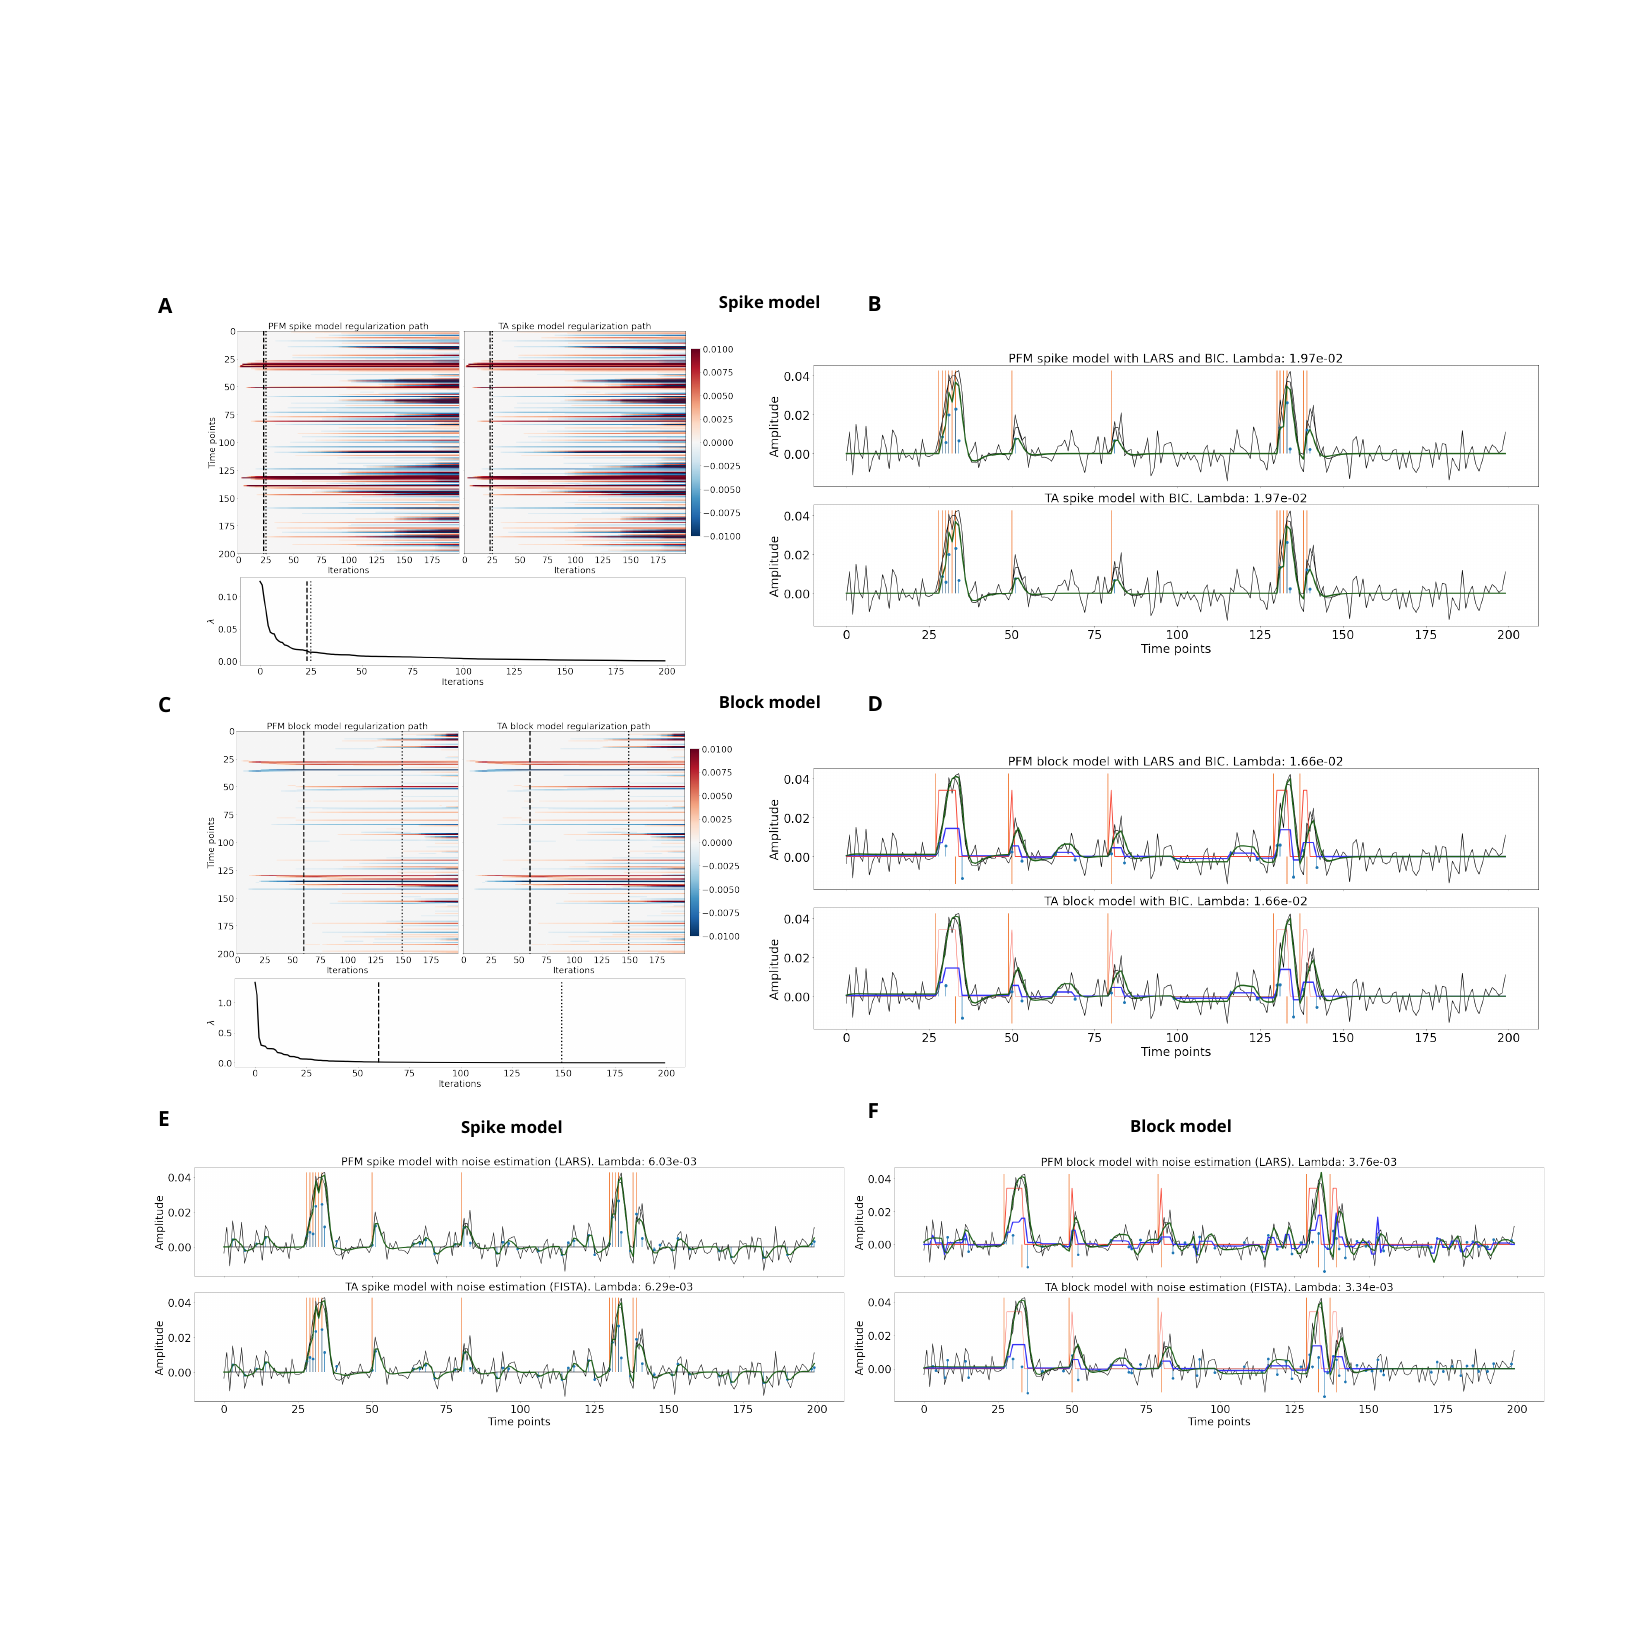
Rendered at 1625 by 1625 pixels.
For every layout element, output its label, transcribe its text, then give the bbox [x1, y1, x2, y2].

text_box Spike model [704, 284, 846, 320]
picture [152, 1154, 846, 1430]
picture [205, 320, 743, 689]
picture [205, 720, 742, 1091]
text_box Block model [1115, 1108, 1269, 1144]
picture [852, 1154, 1546, 1430]
text_box Block model [704, 684, 852, 720]
text_box F [852, 1090, 978, 1131]
text_box D [852, 683, 978, 724]
text_box E [143, 1098, 268, 1139]
picture [766, 350, 1541, 658]
text_box C [143, 684, 268, 725]
text_box Spike model [446, 1108, 600, 1144]
text_box B [852, 283, 978, 324]
picture [766, 752, 1541, 1061]
text_box A [143, 285, 268, 326]
